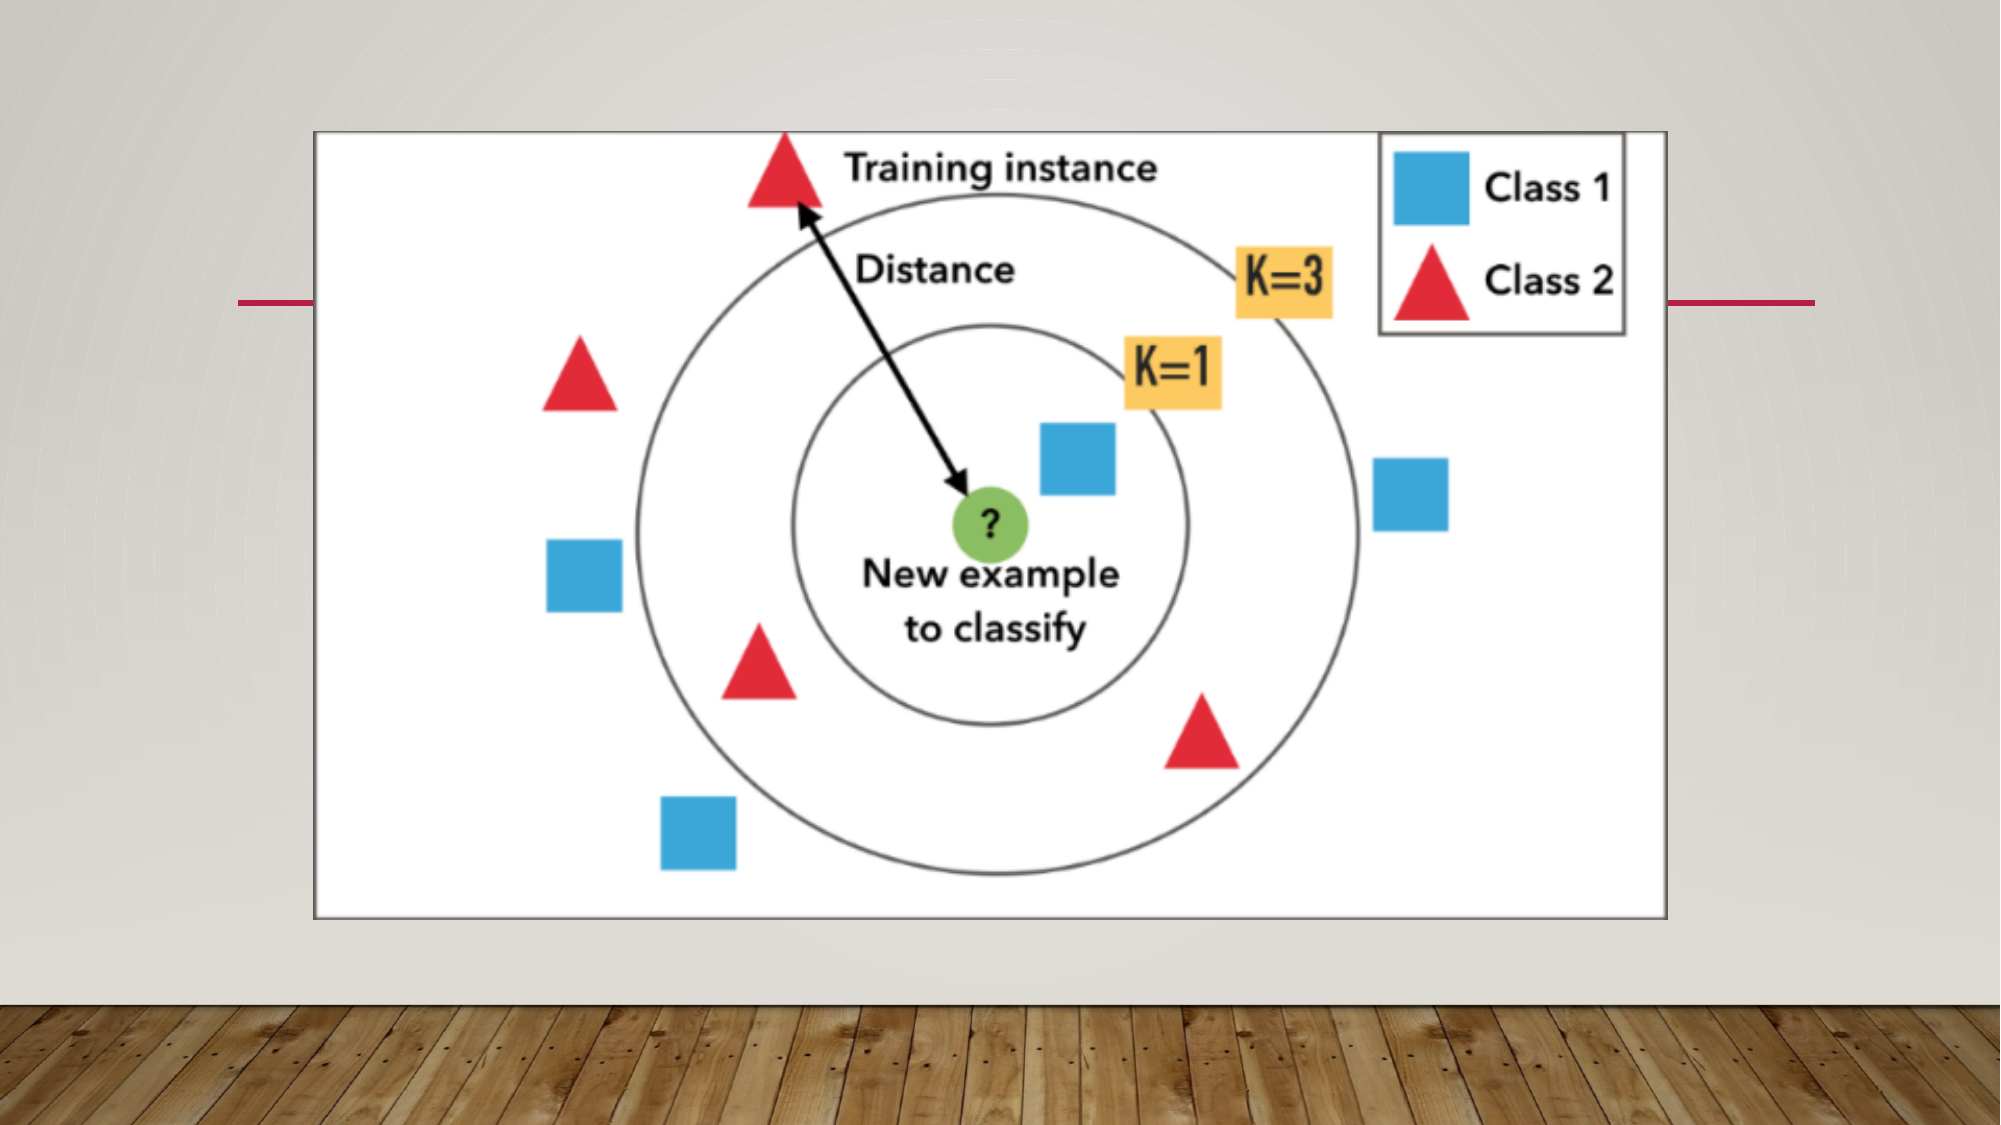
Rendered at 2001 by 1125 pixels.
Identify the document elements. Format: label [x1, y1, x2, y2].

picture [0, 1005, 2000, 1125]
picture [313, 131, 1668, 920]
